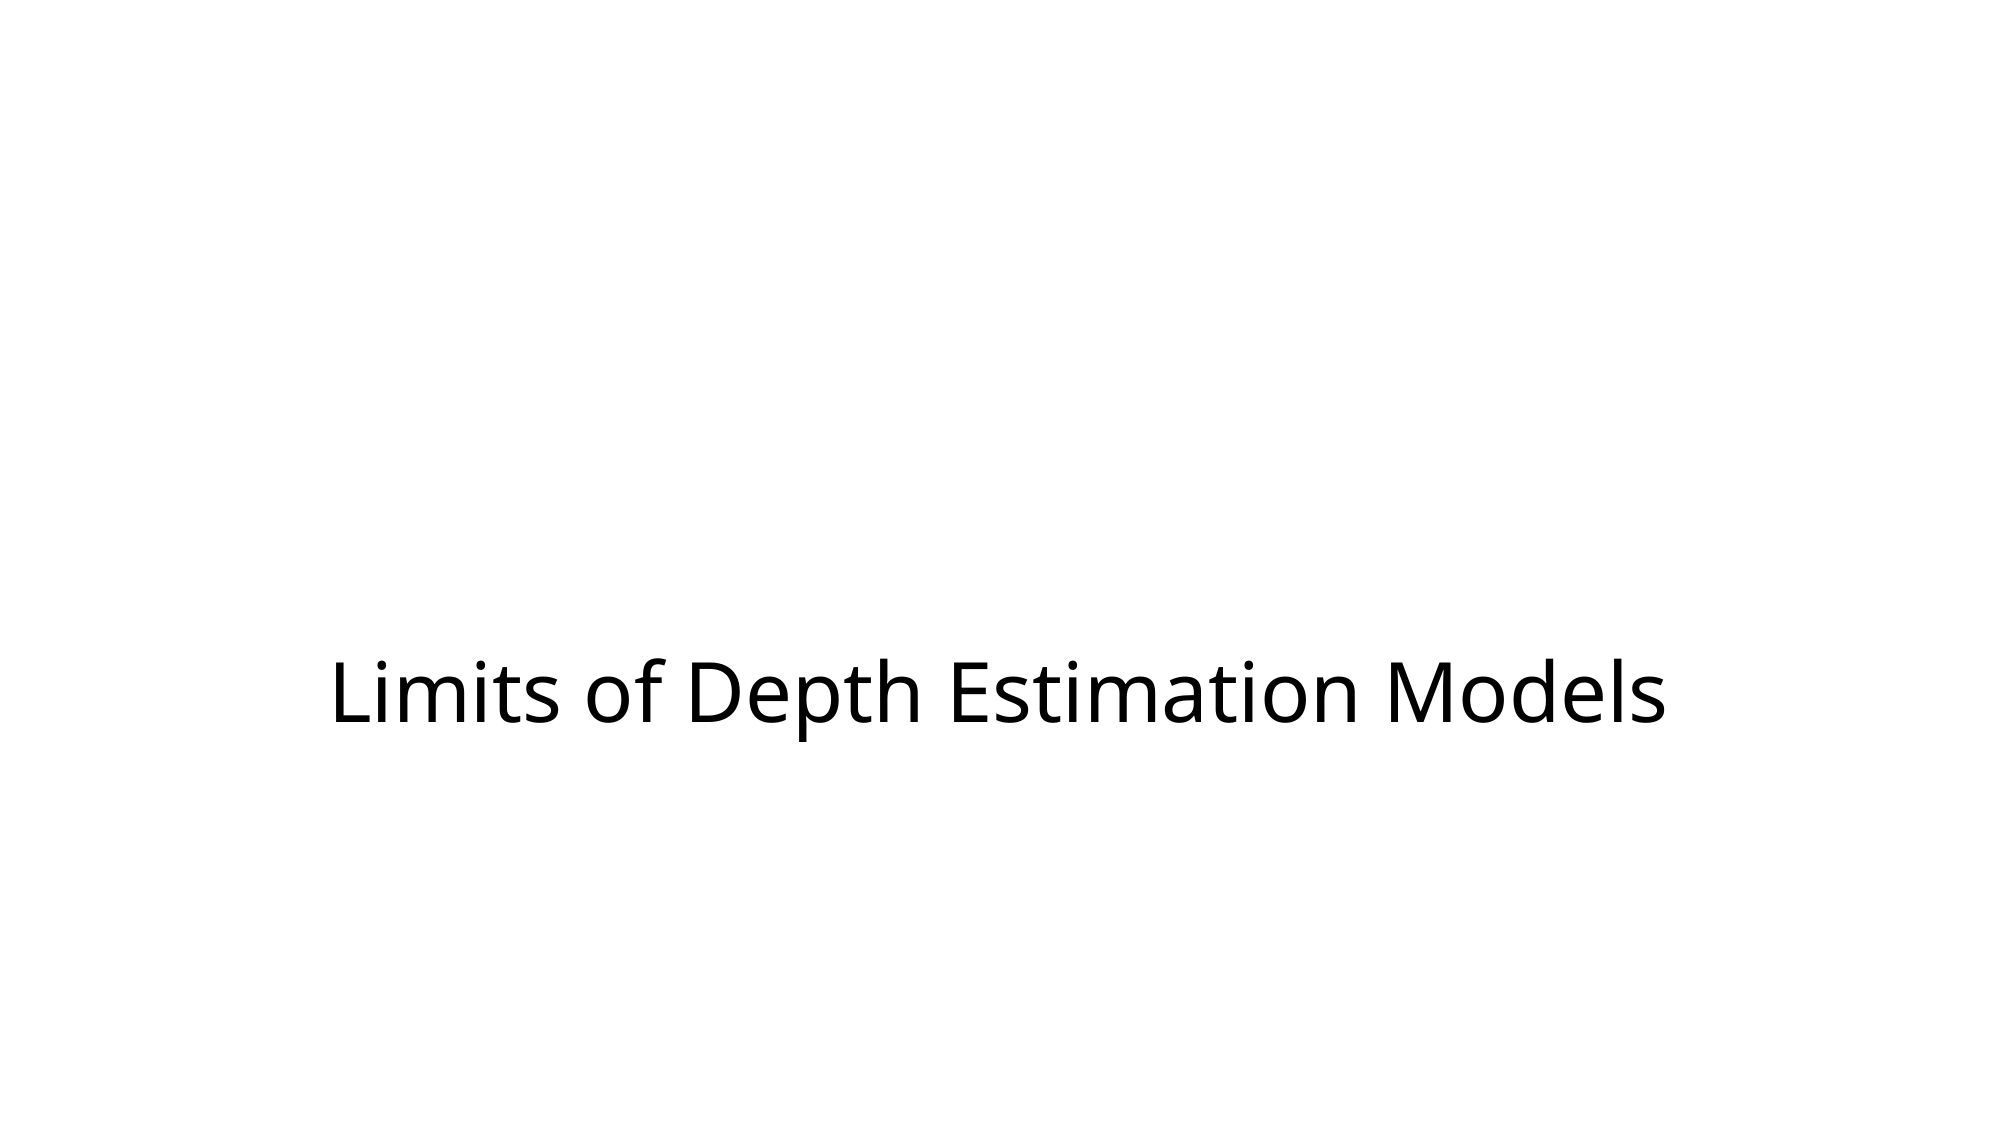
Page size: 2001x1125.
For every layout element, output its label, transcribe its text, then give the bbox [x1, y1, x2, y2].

title Limits of Depth Estimation Models [136, 280, 1862, 749]
